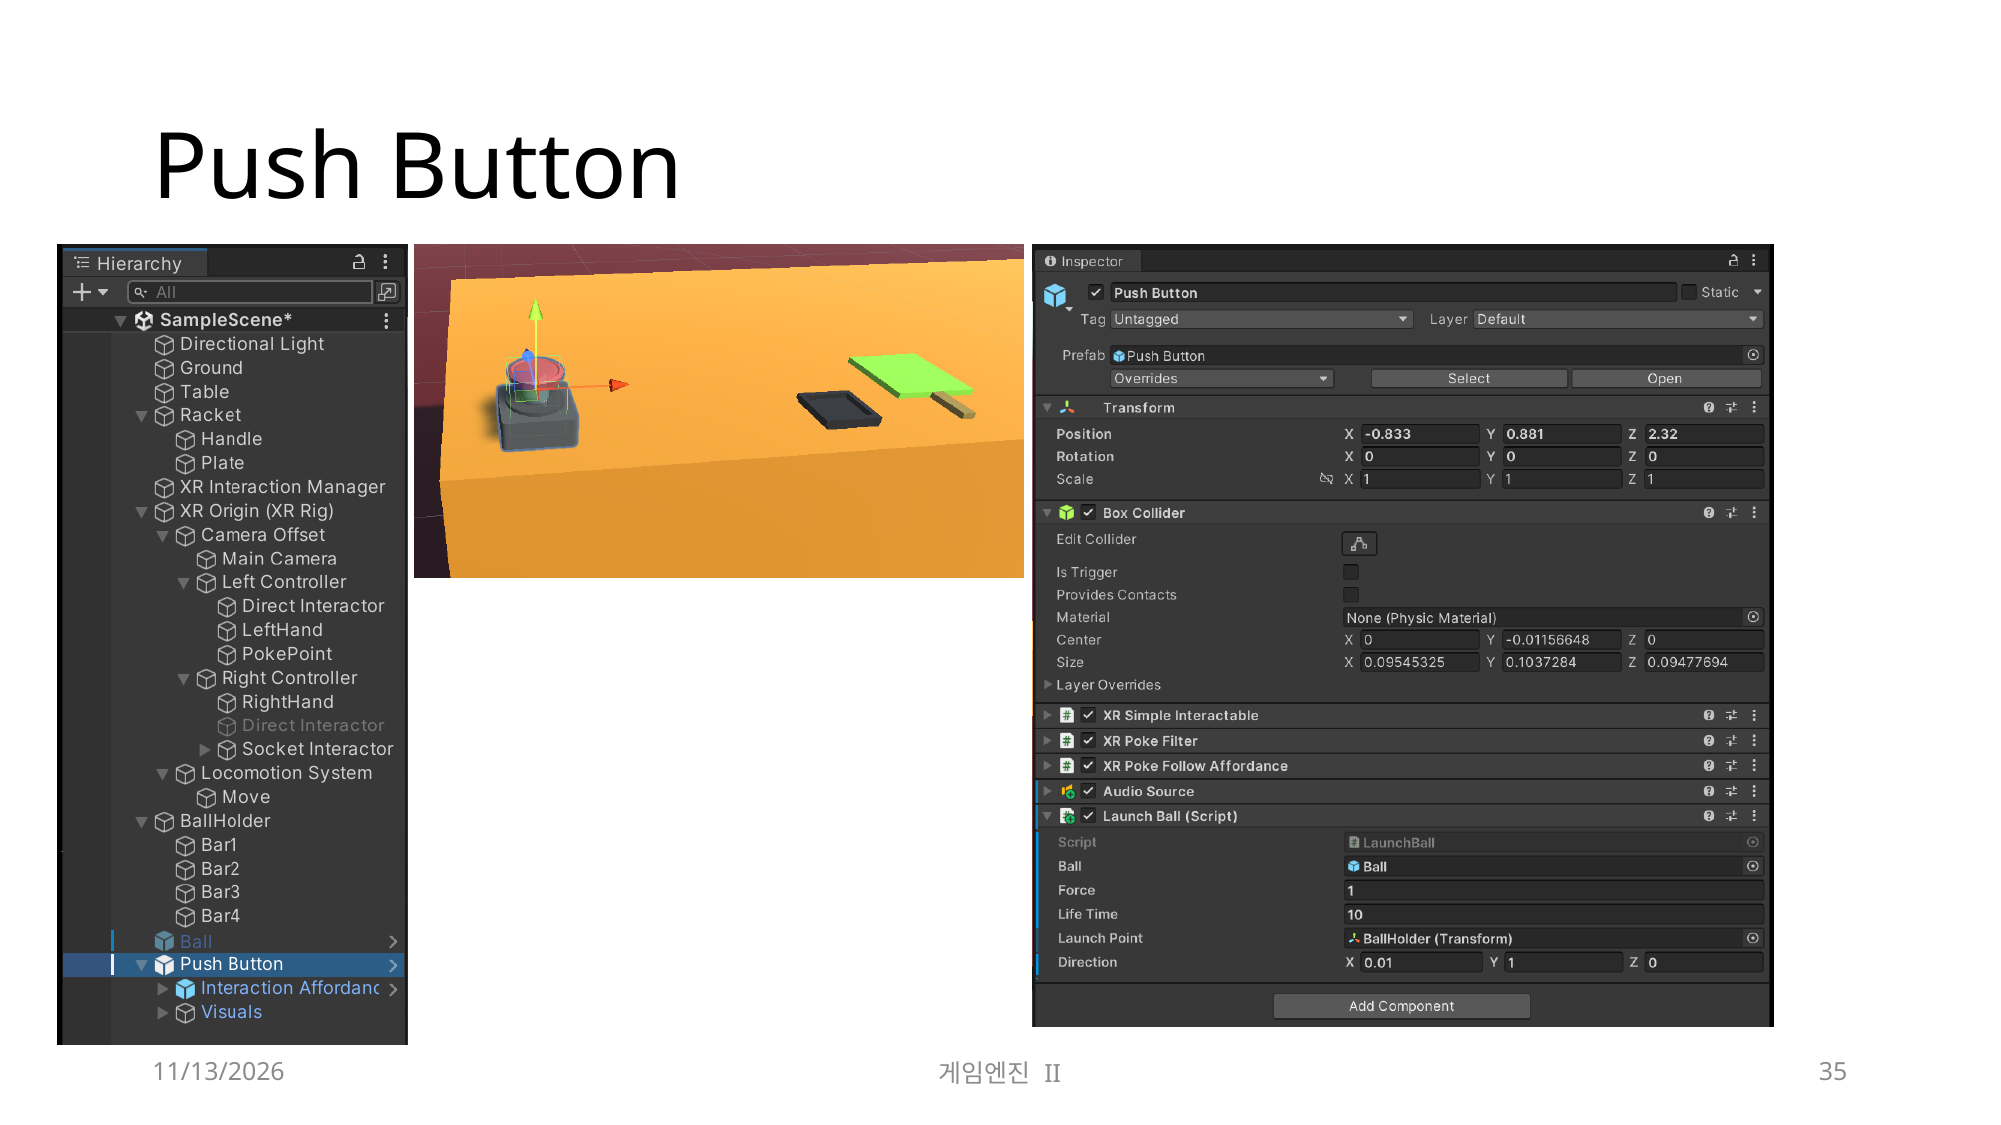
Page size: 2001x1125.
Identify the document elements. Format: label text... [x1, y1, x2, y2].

picture [1032, 244, 1774, 1027]
title Push Button [137, 59, 1863, 278]
slide_number 35 [1412, 1042, 1863, 1103]
footer 게임엔진 II [662, 1042, 1338, 1103]
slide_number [137, 1042, 588, 1103]
picture [414, 244, 1024, 578]
picture [57, 244, 408, 1045]
